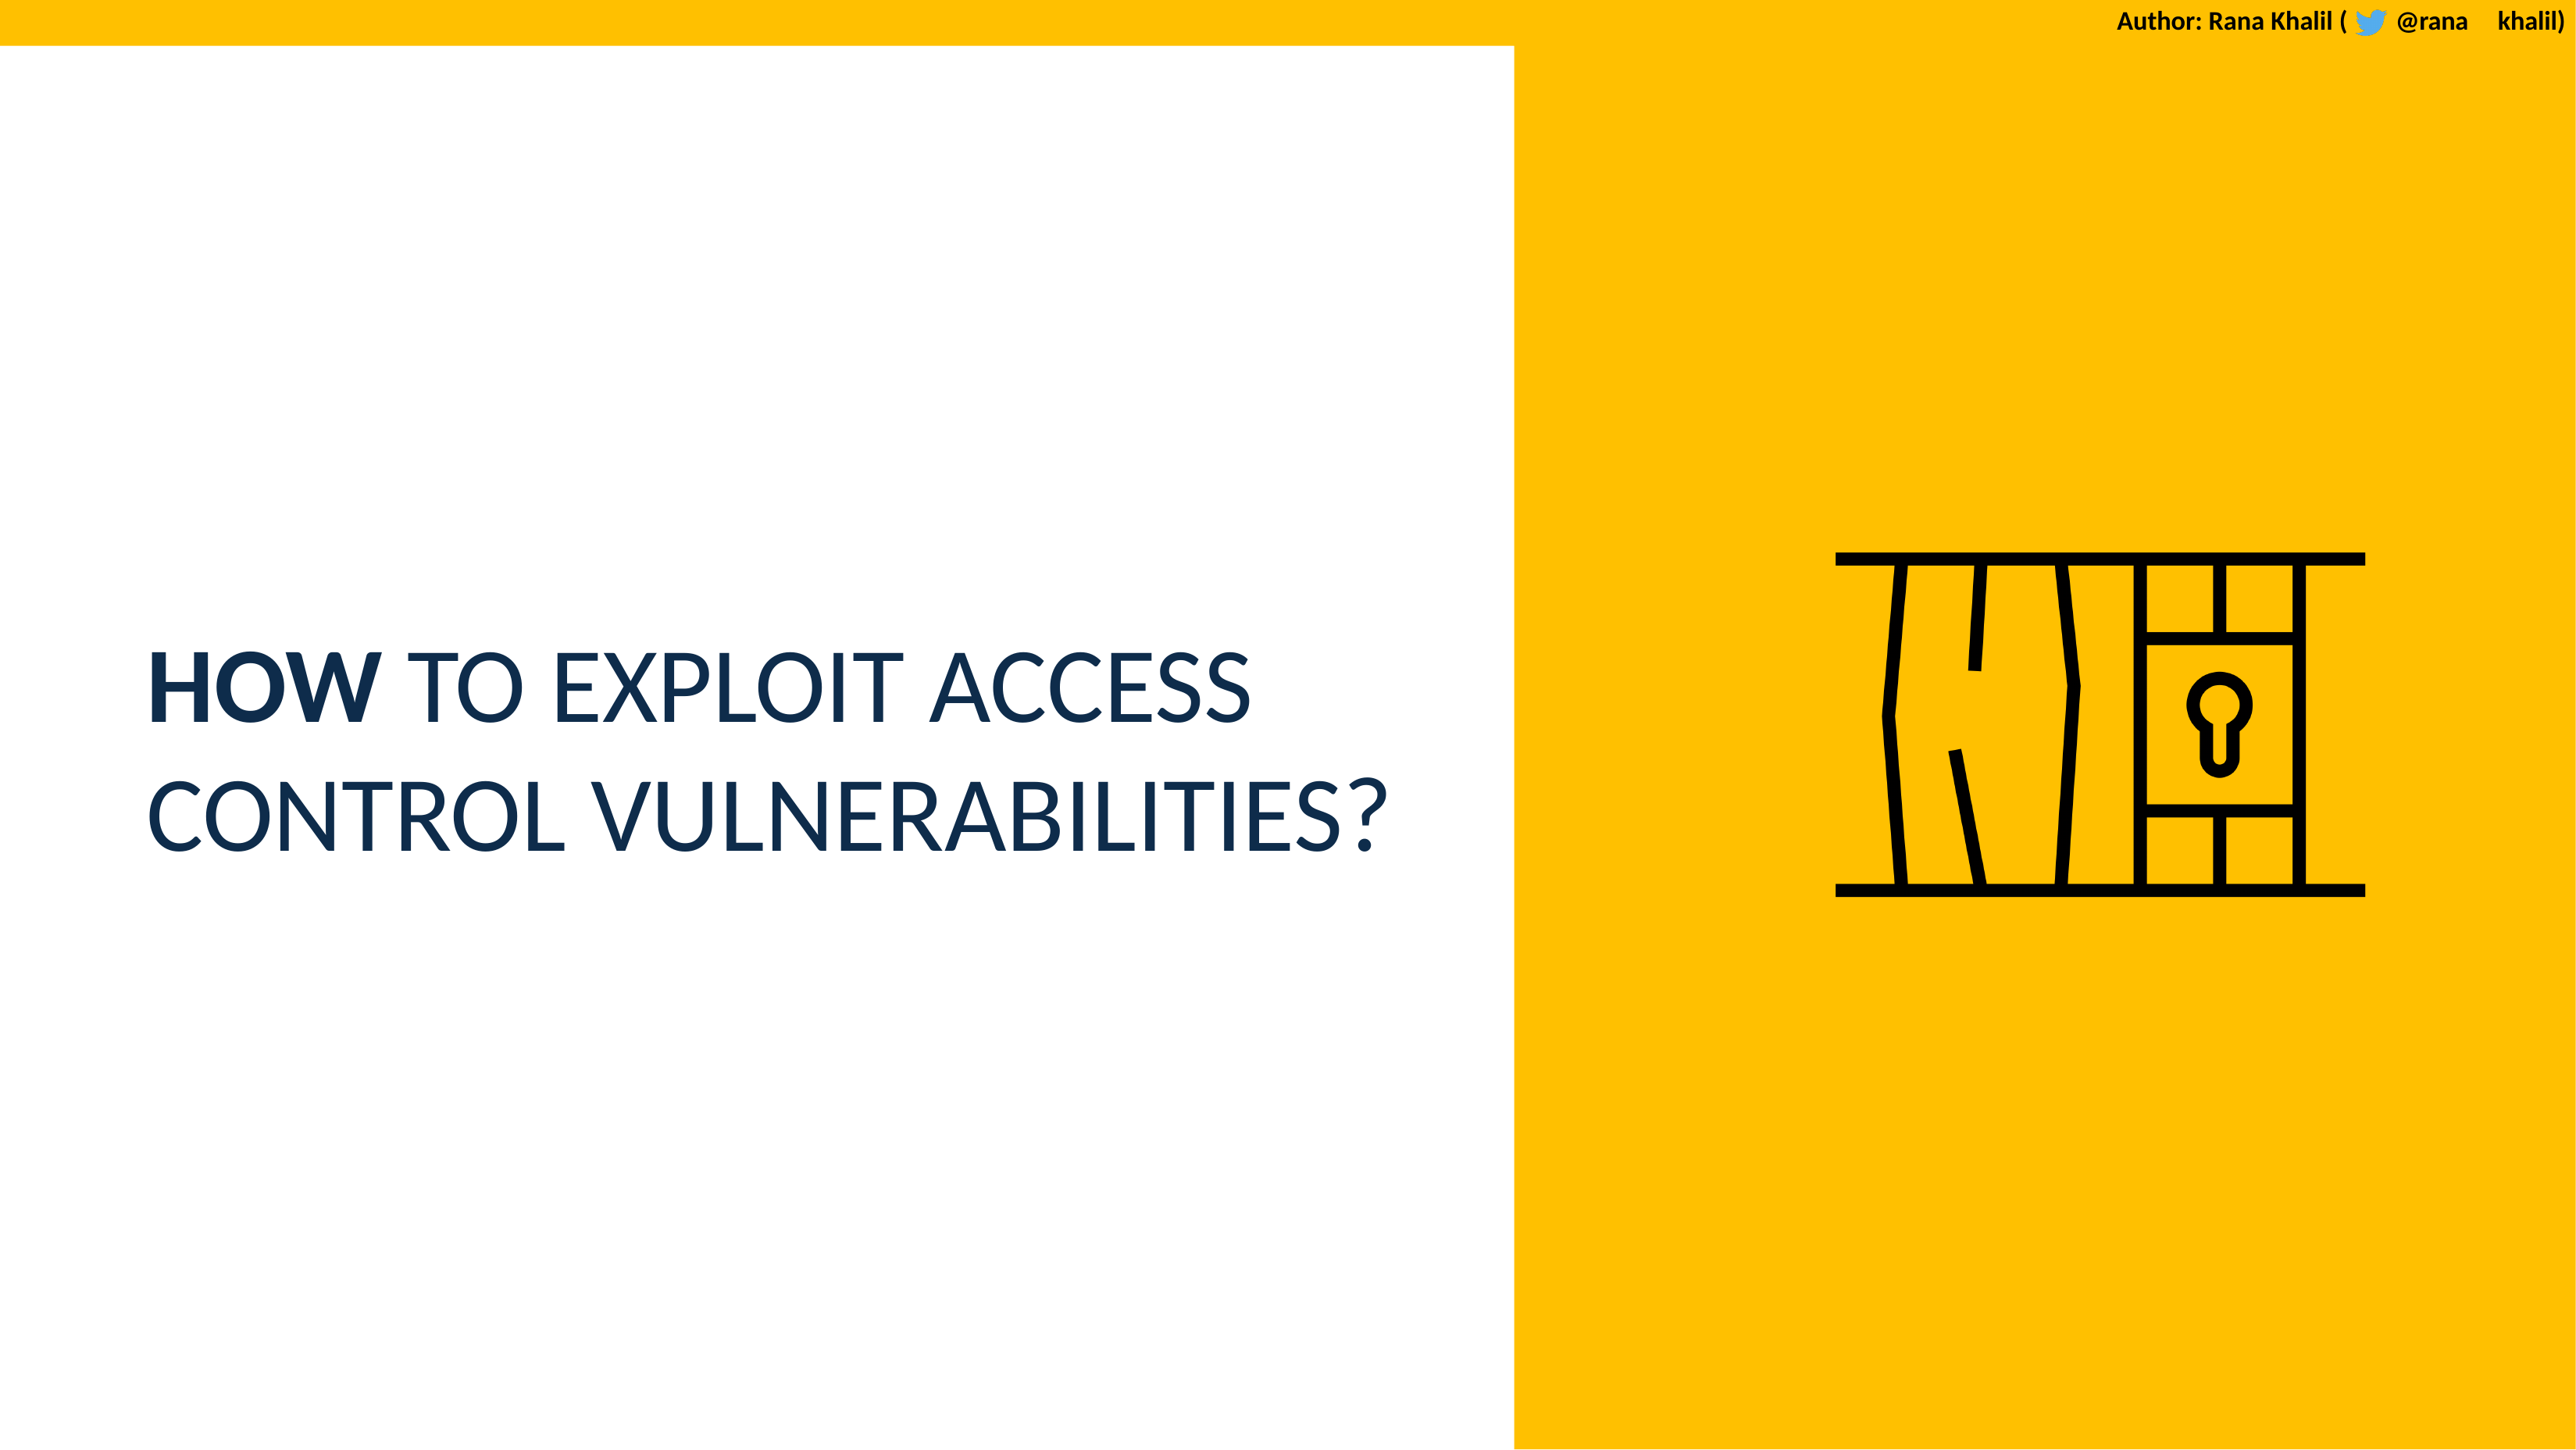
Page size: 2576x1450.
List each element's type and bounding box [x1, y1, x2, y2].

text_box [0, 0, 2576, 1450]
text_box [1782, 0, 2419, 1043]
